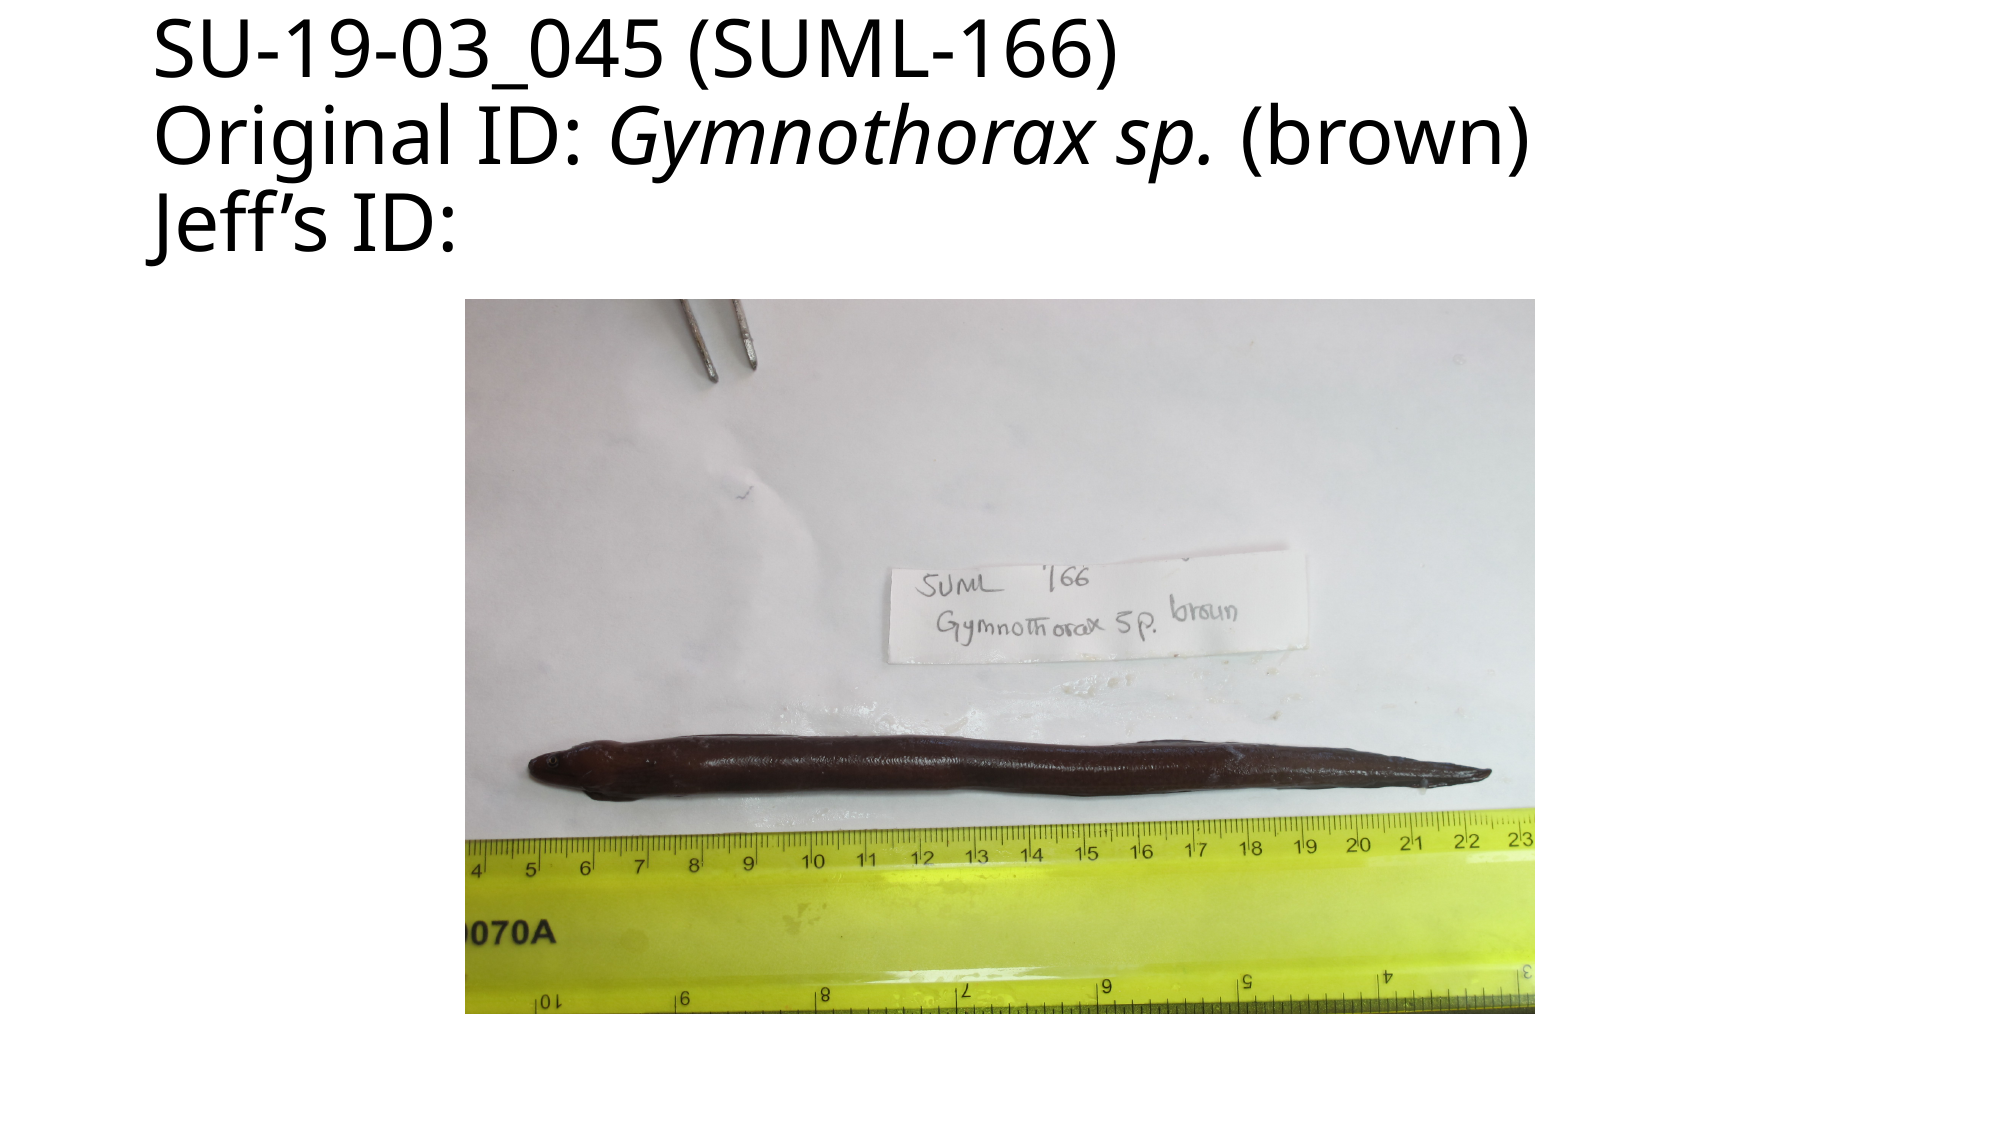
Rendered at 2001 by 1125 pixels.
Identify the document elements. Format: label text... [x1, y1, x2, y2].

title SU-19-03_045 (SUML-166) Original ID: Gymnothorax sp. (brown) Jeff’s ID: [137, 0, 1863, 278]
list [465, 299, 1535, 1014]
